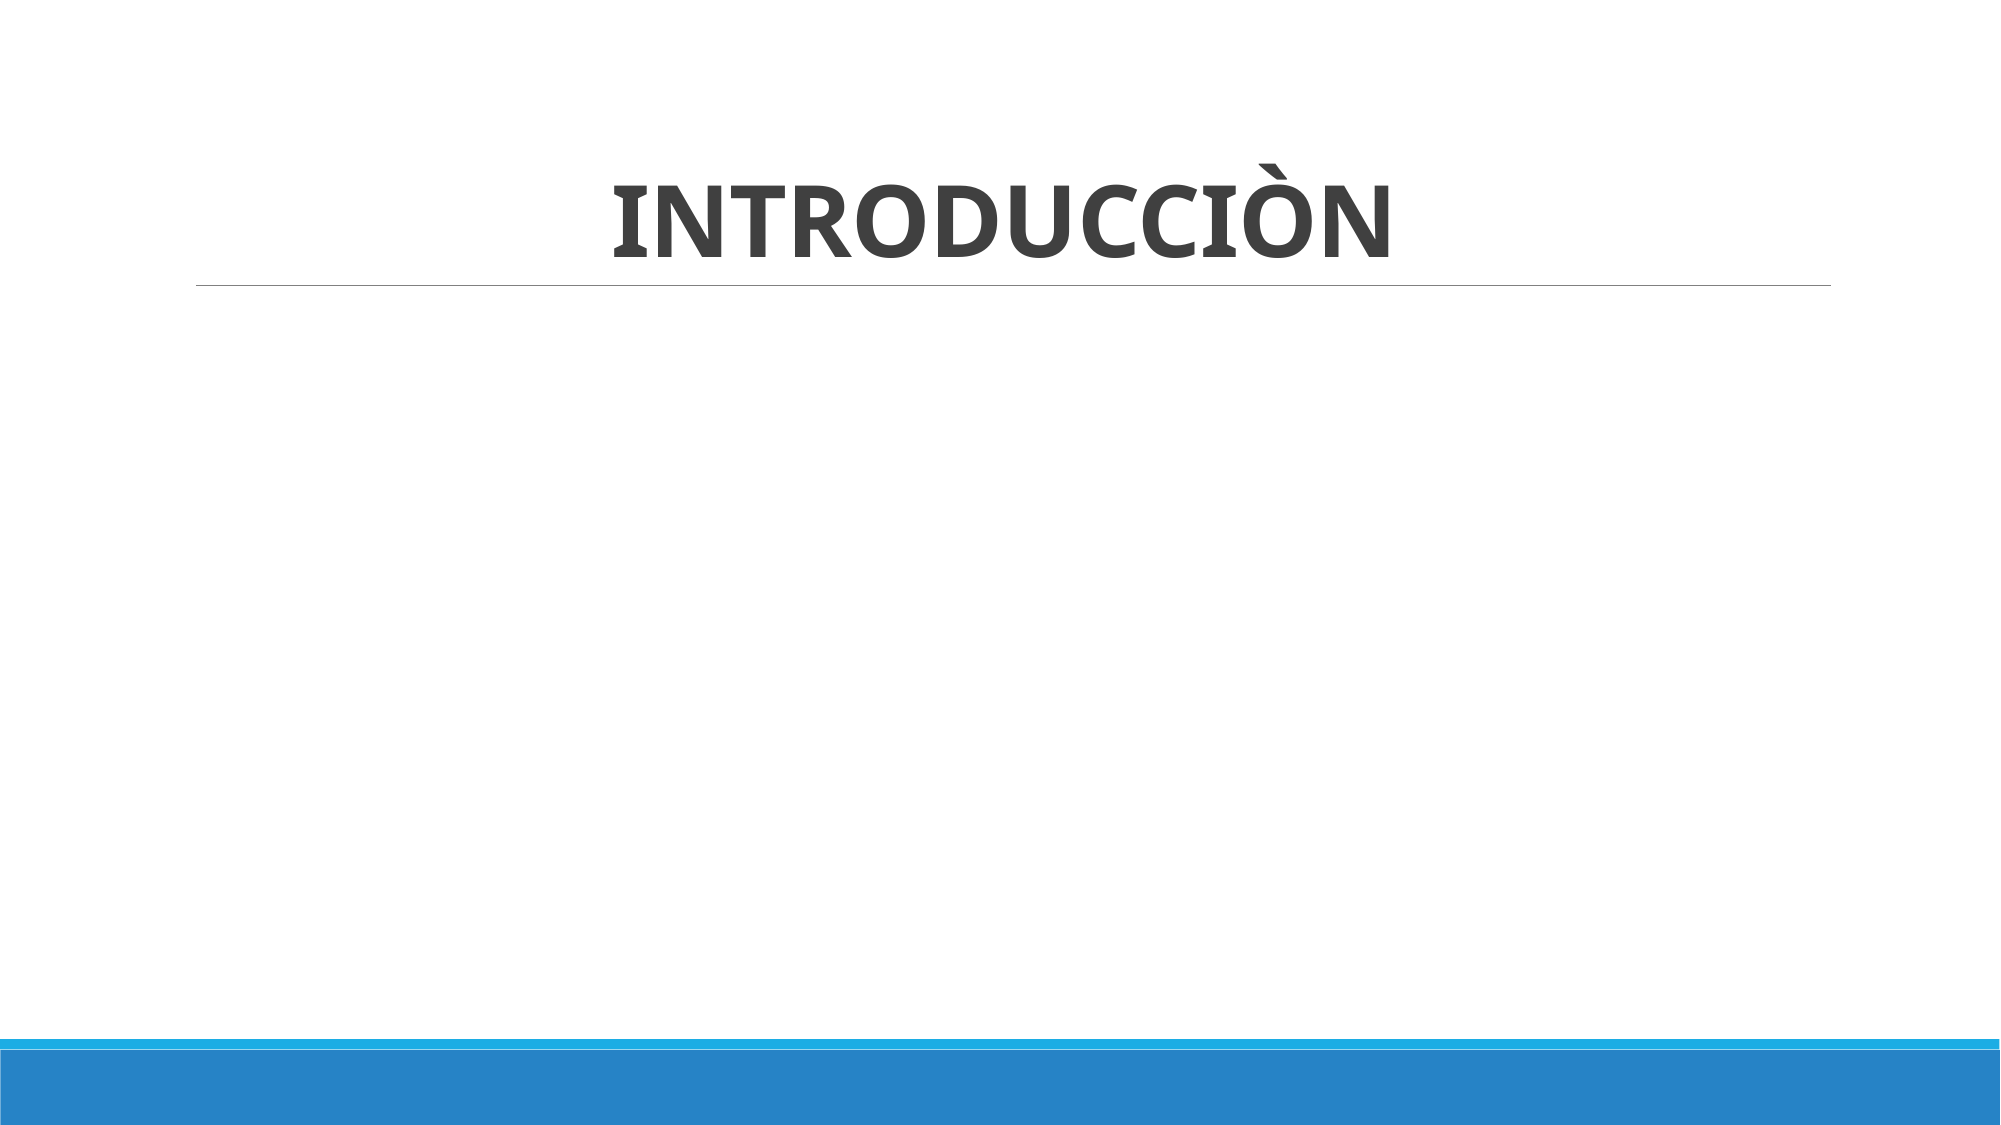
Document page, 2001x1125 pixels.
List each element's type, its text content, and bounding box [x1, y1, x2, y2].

title INTRODUCCIÒN [180, 47, 1830, 285]
